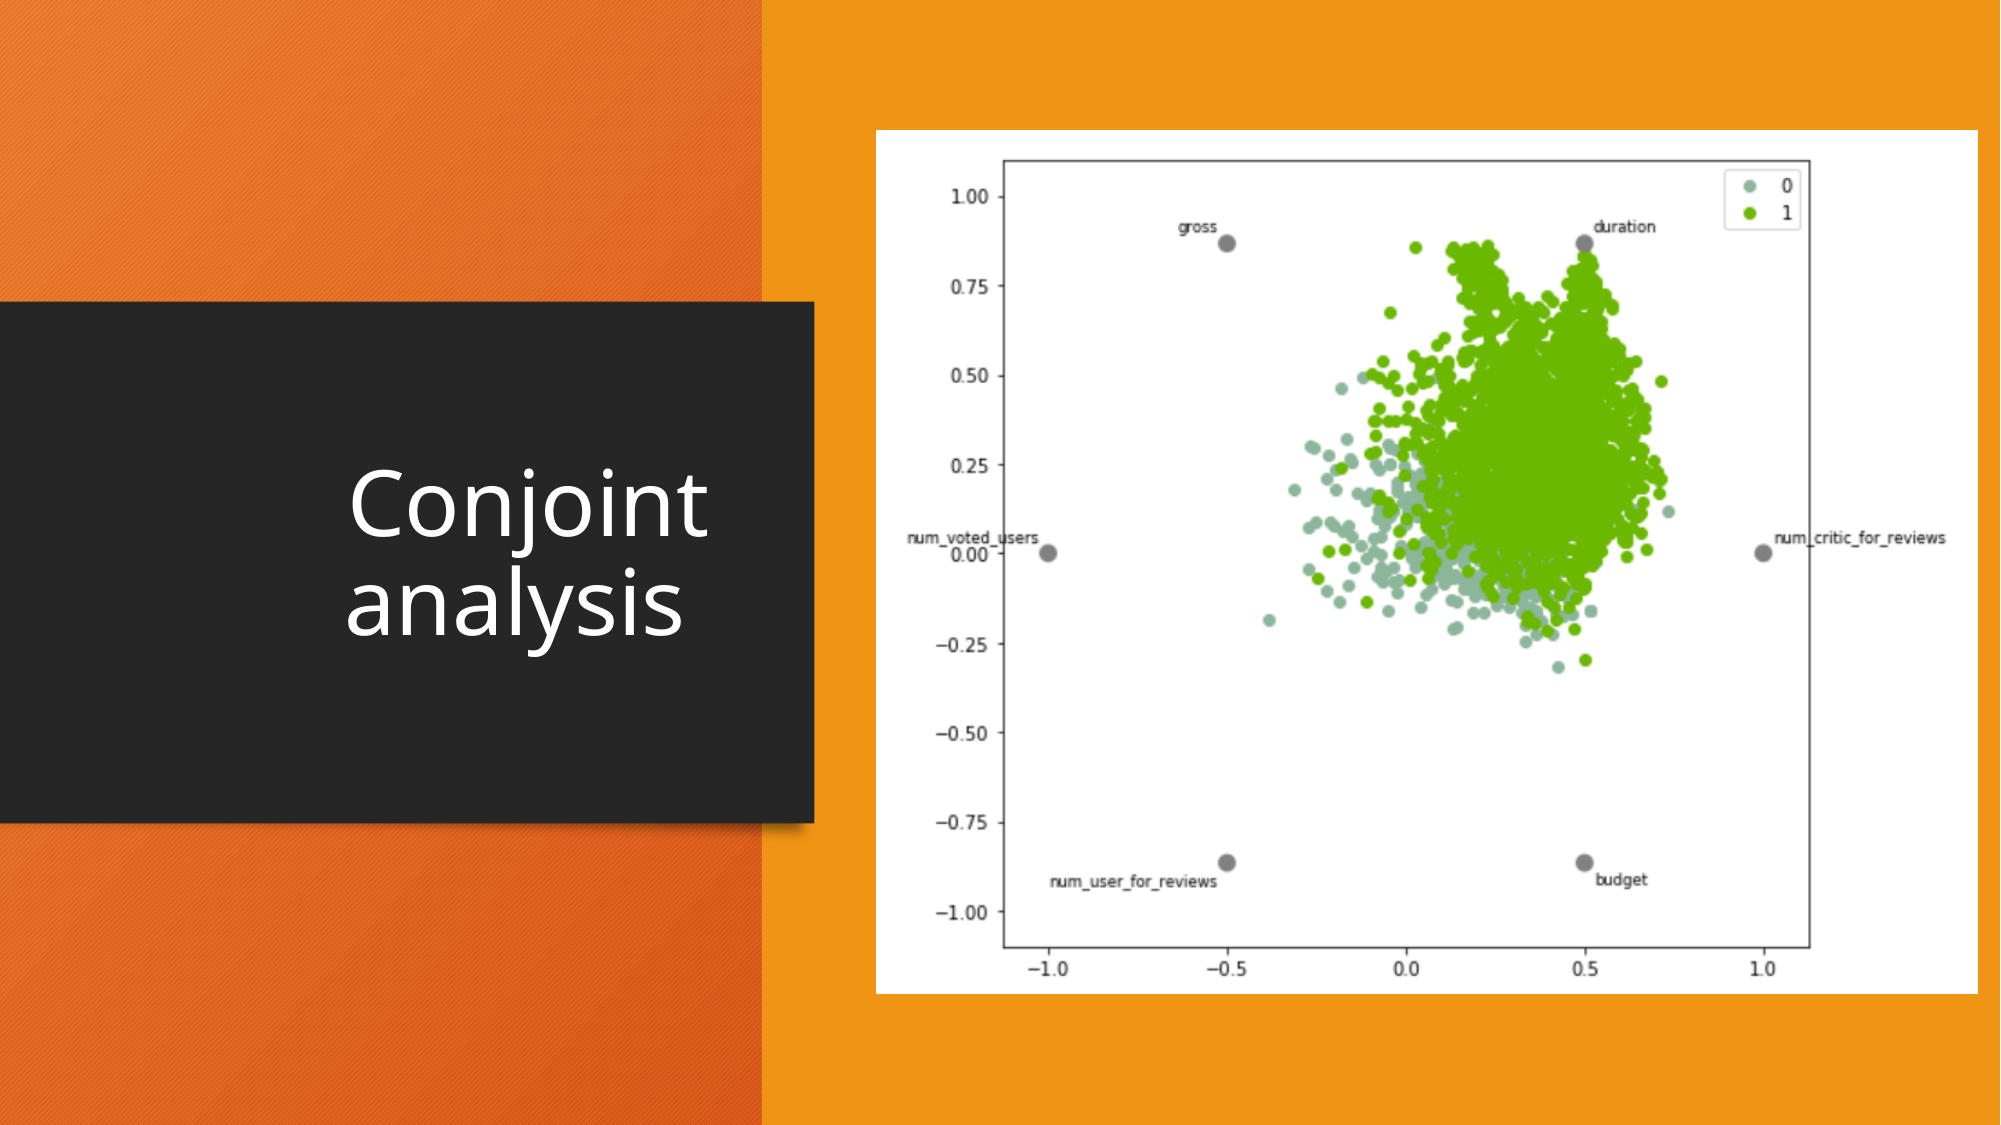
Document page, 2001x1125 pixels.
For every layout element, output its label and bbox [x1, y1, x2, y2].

picture [0, 0, 2000, 1125]
list [875, 130, 1978, 995]
